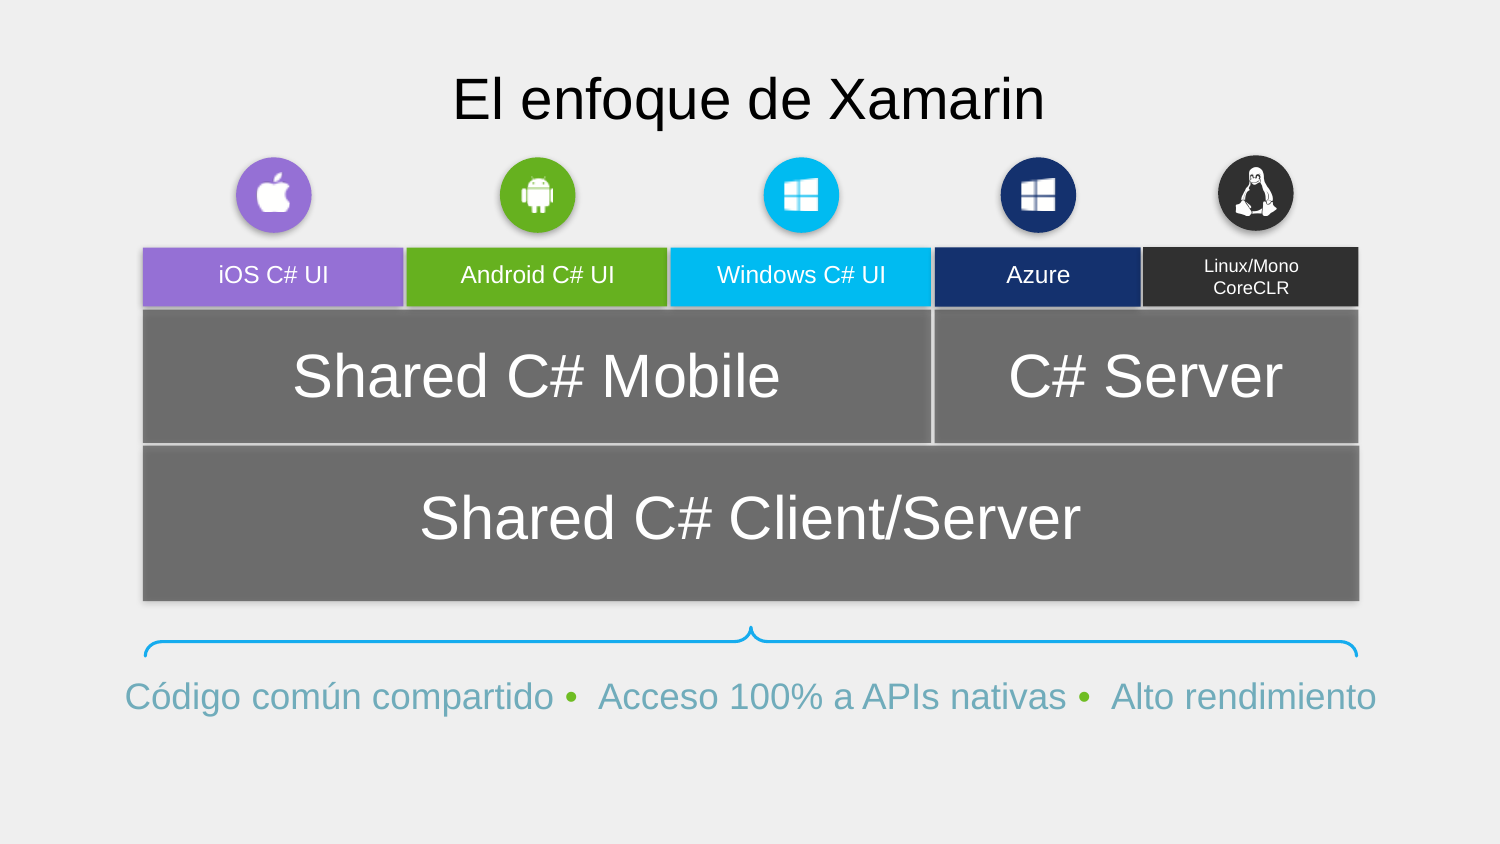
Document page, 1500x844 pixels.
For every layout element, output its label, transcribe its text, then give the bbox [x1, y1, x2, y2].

title El enfoque de Xamarin [33, 35, 1467, 147]
text_box Código común compartido • Acceso 100% a APIs nativas • Alto rendimiento [52, 655, 1450, 735]
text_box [142, 155, 1359, 657]
